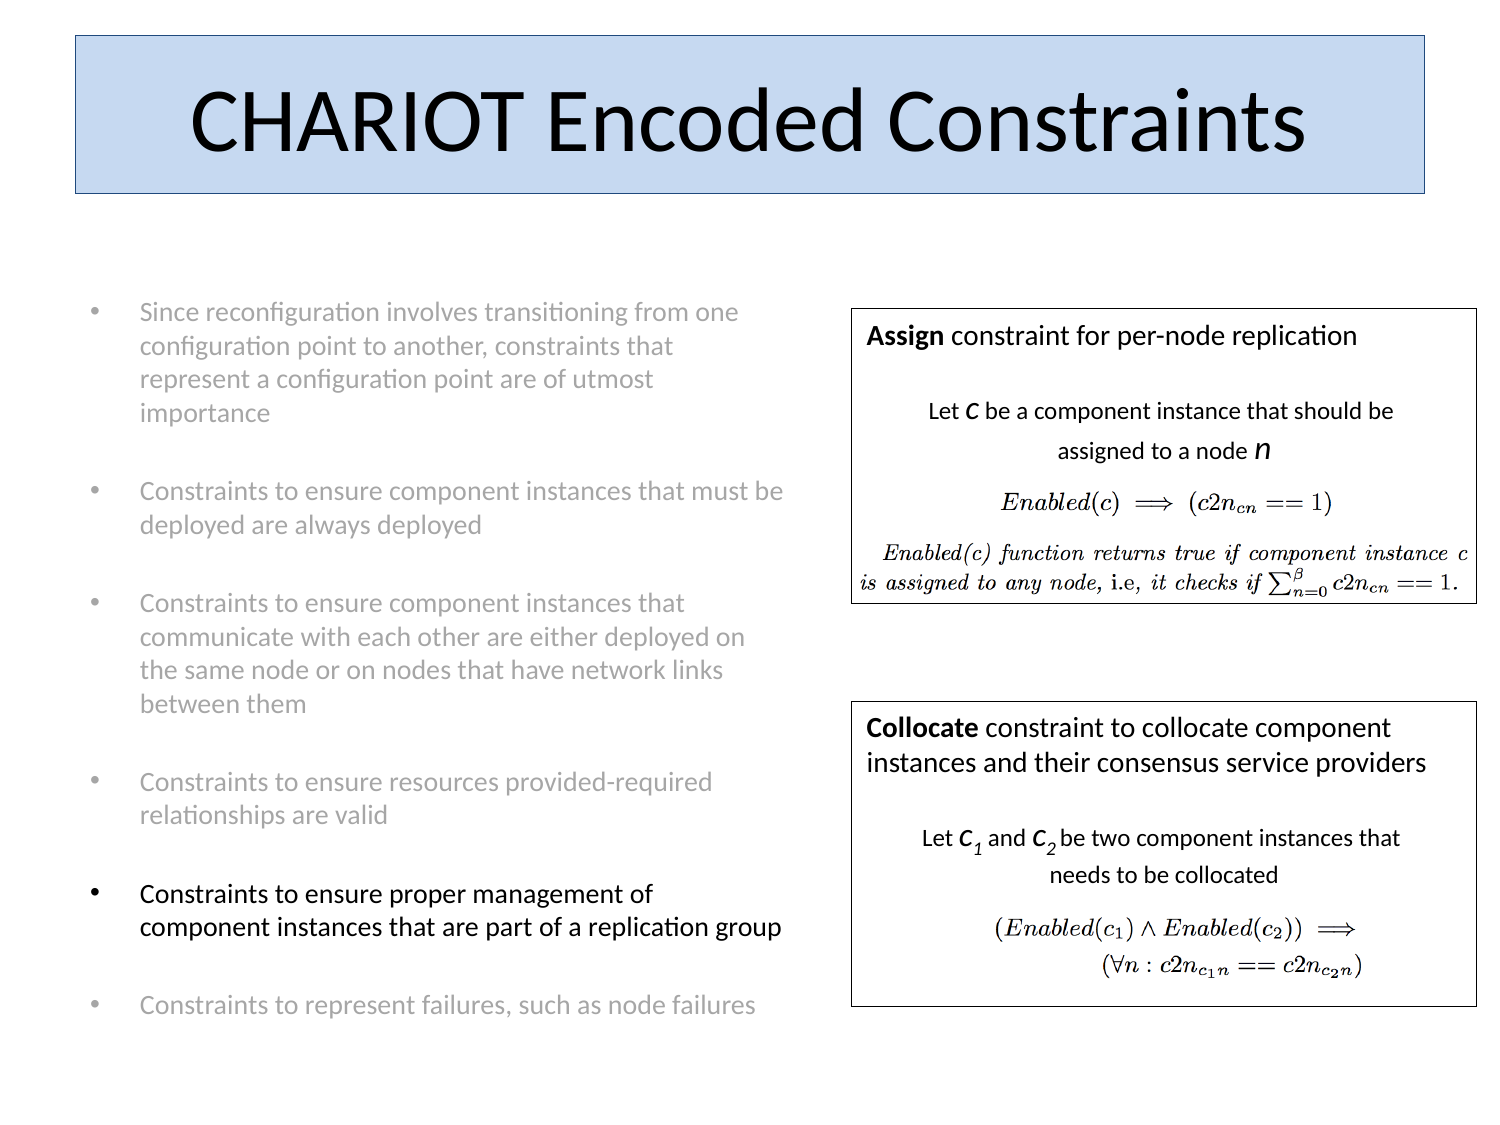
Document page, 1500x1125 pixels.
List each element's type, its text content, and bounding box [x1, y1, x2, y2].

picture [980, 905, 1372, 985]
text_box Assign constraint for per-node replication Let c be a component instance that should be assigned to a node n [851, 308, 1477, 533]
picture [991, 479, 1344, 529]
picture [851, 533, 1478, 605]
title CHARIOT Encoded Constraints [75, 35, 1425, 194]
list Since reconfiguration involves transitioning from one configuration point to another, constraints that represent a configuration point are of utmost importance Constraints to ensure component instances that must be deployed are always deployed Constraints to ensure component instances that communicate with each other are either deployed on the same node or on nodes that have network links between them Constraints to ensure resources provided-required relationships are valid Constraints to ensure proper management of component instances that are part of a replication group Constraints to represent failures, such as node failures [75, 286, 802, 1042]
text_box Collocate constraint to collocate component instances and their consensus service providers Let c1 and c2 be two component instances that needs to be collocated [851, 701, 1477, 1007]
